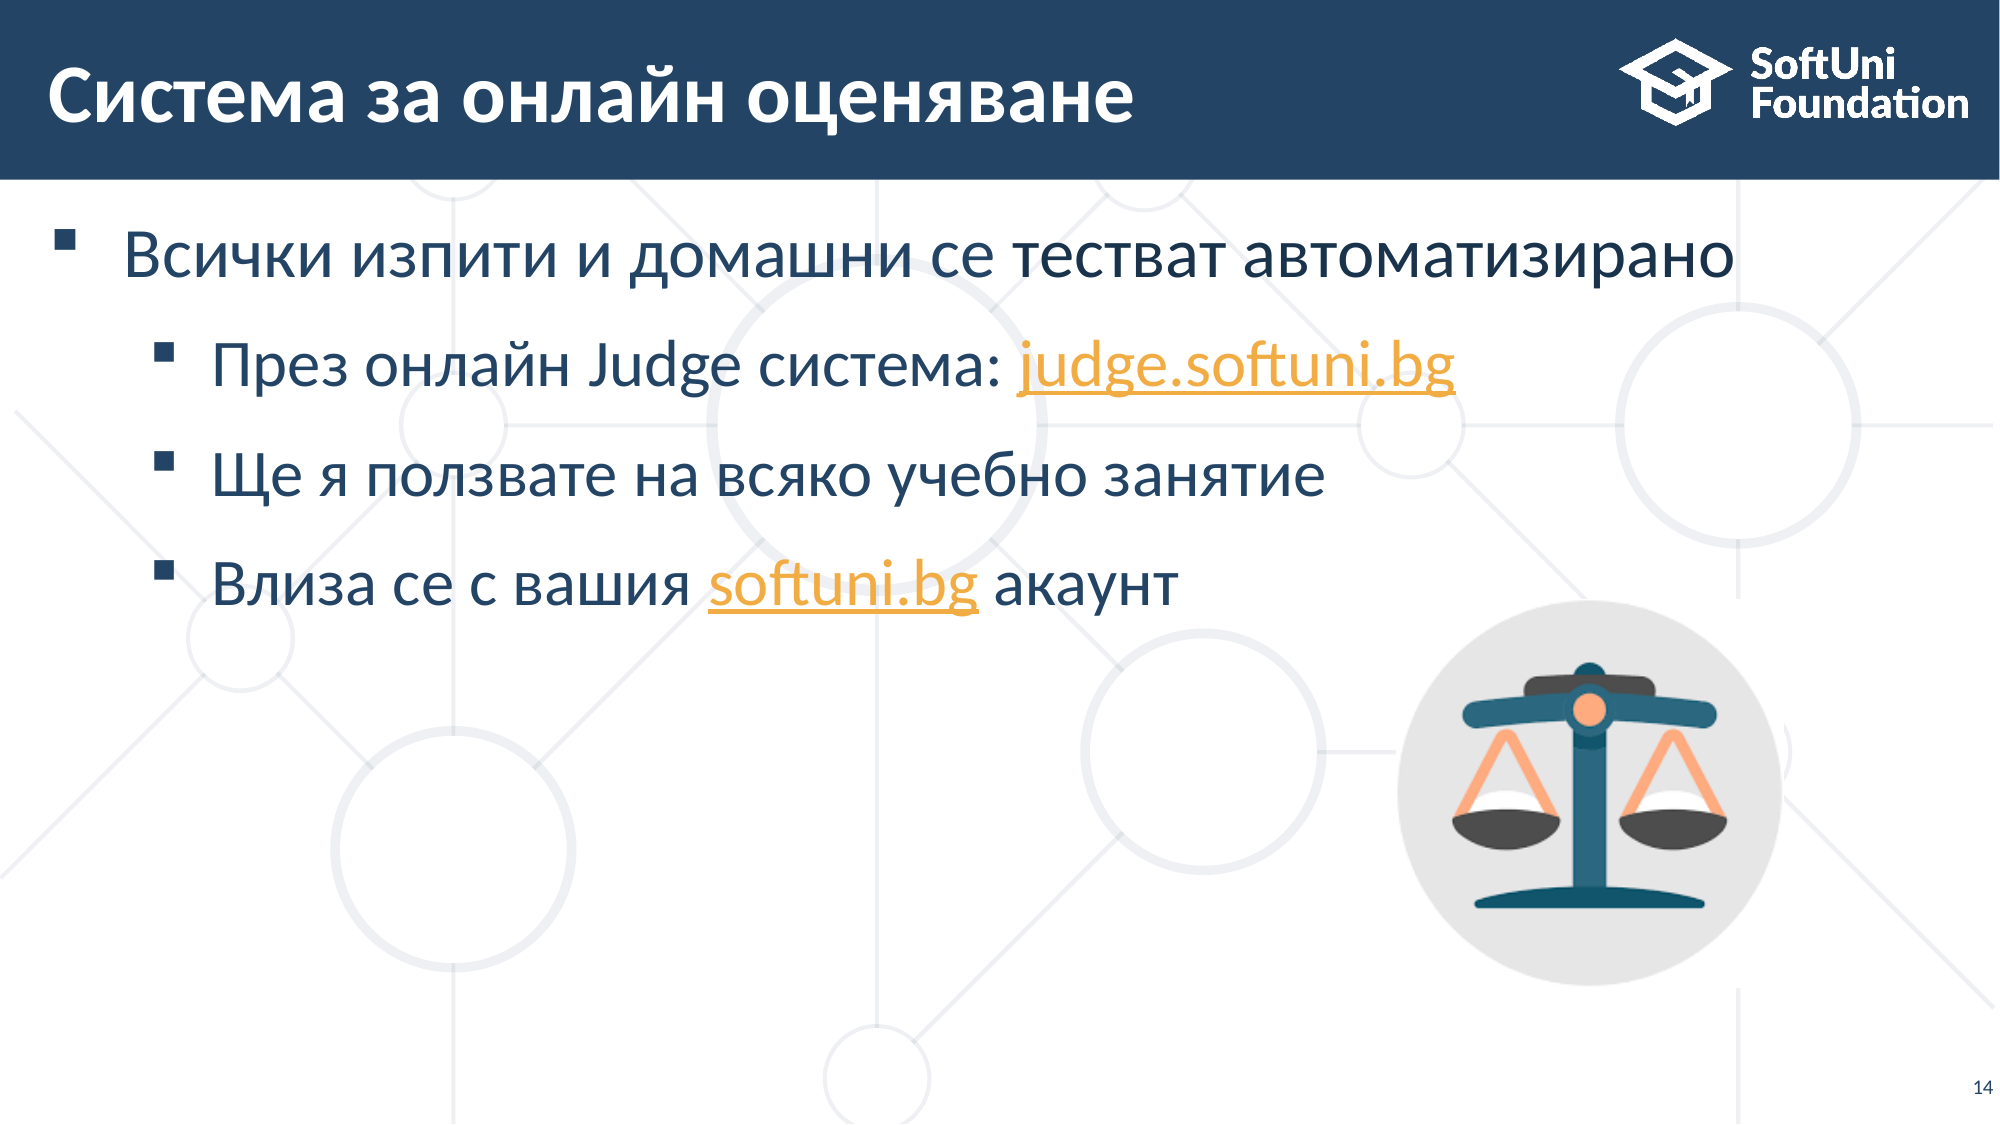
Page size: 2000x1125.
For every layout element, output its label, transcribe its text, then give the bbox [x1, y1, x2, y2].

list Всички изпити и домашни се тестват автоматизирано През онлайн Judge система: judge.softuni.bg Ще я ползвате на всяко учебно занятие Влиза се с вашия softuni.bg акаунт [31, 196, 1970, 1050]
title Система за онлайн оценяване [31, 16, 1591, 162]
slide_number 14 [1929, 1070, 2000, 1103]
picture [1618, 38, 1968, 126]
picture [1396, 599, 1785, 988]
